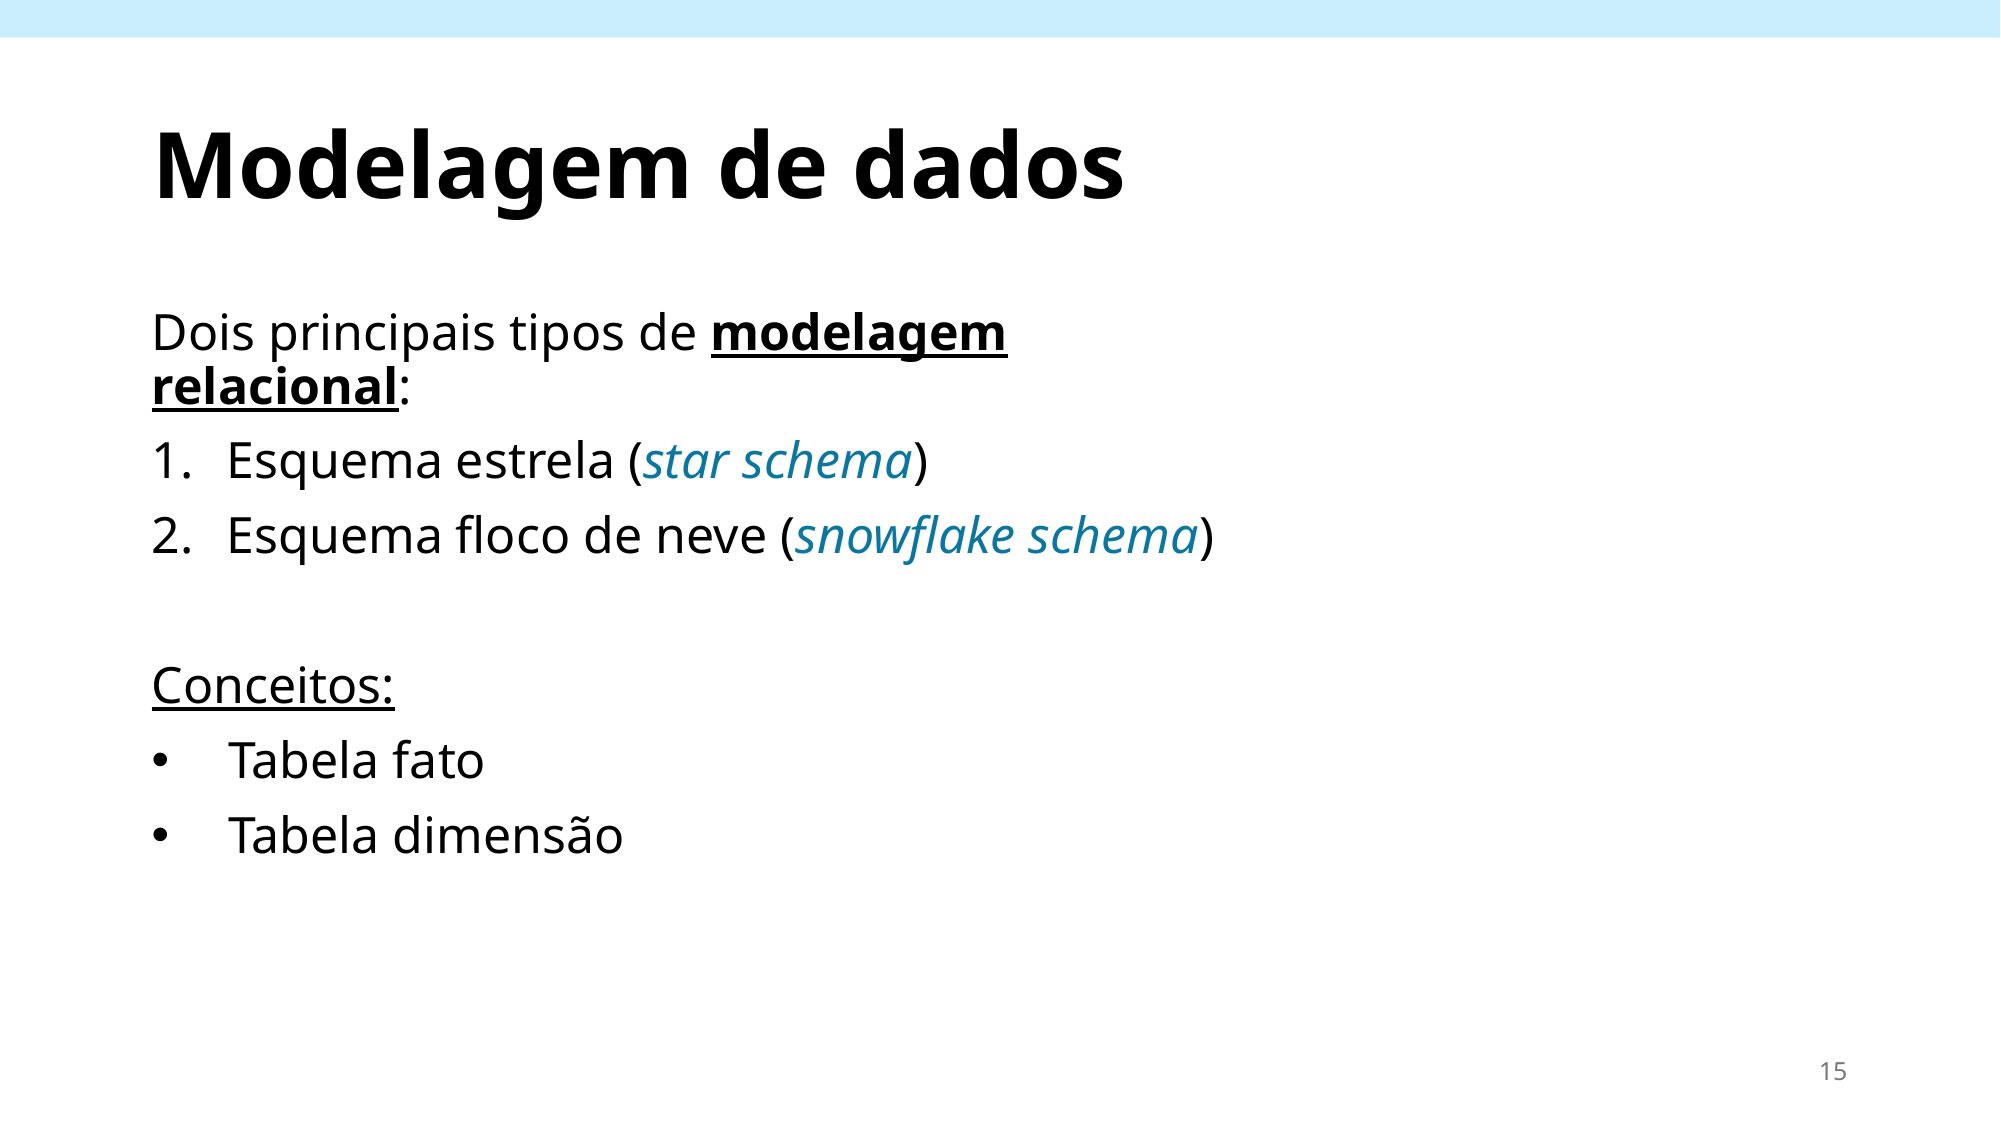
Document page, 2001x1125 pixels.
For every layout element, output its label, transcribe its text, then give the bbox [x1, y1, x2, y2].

title Modelagem de dados [137, 59, 1863, 278]
text_box [0, 0, 2000, 39]
slide_number 15 [1412, 1042, 1863, 1103]
list Dois principais tipos de modelagem relacional: Esquema estrela (star schema) Esquema floco de neve (snowflake schema) Conceitos: Tabela fato Tabela dimensão [136, 299, 1235, 1014]
